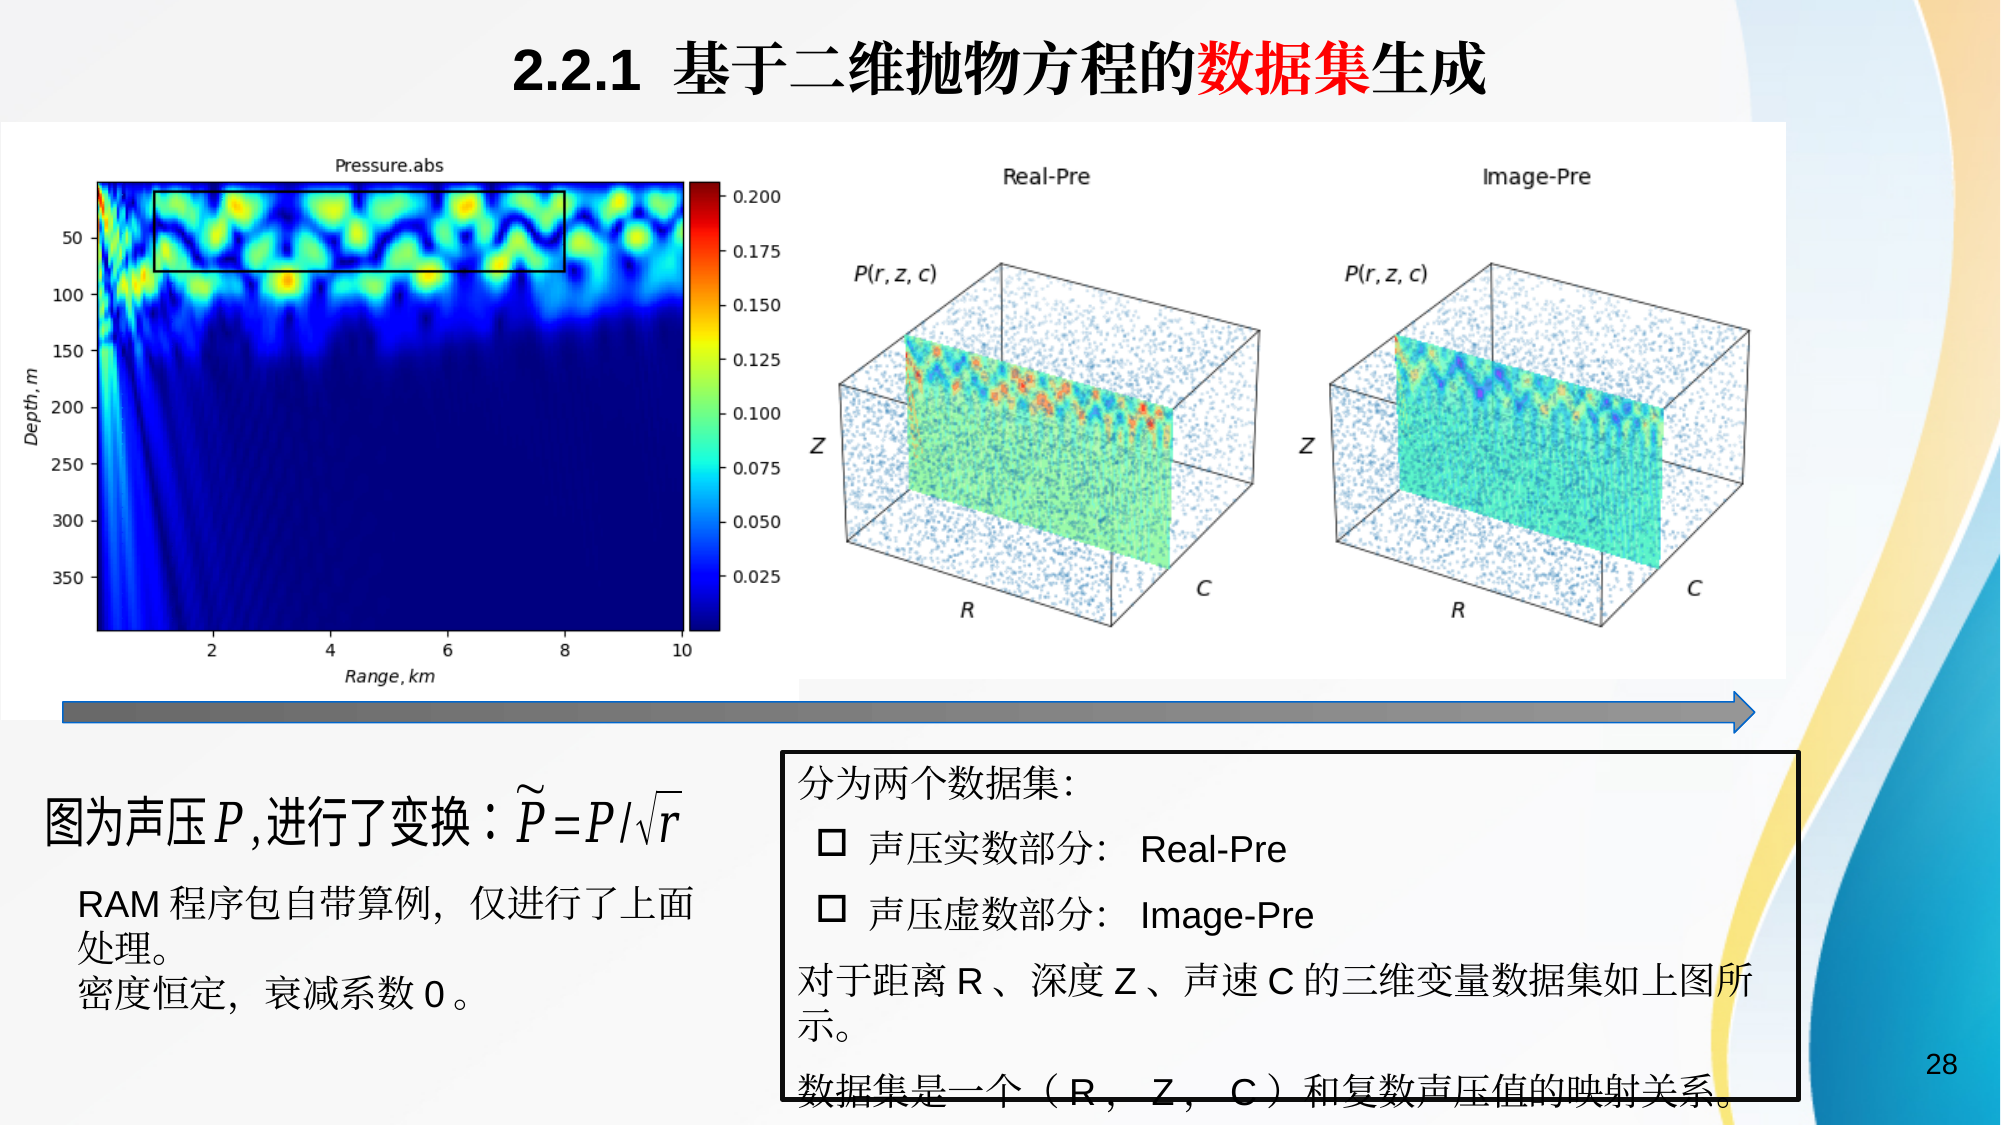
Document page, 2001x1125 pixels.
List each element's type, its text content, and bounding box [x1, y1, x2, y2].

text_box [62, 691, 1755, 733]
list 分为两个数据集： 声压实数部分：Real-Pre 声压虚数部分：Image-Pre 对于距离R、深度Z、声速C的三维变量数据集如上图所示。 数据集是一个（R，Z，C）和复数声压值的映射关系。 [782, 752, 1799, 1100]
picture [0, 0, 2001, 1125]
text_box 2.2.1 基于二维抛物方程的数据集生成 [323, 11, 1677, 122]
slide_number 28 [1853, 1019, 1974, 1106]
text_box RAM程序包自带算例，仅进行了上面处理。 密度恒定，衰减系数0。 [62, 827, 736, 1023]
